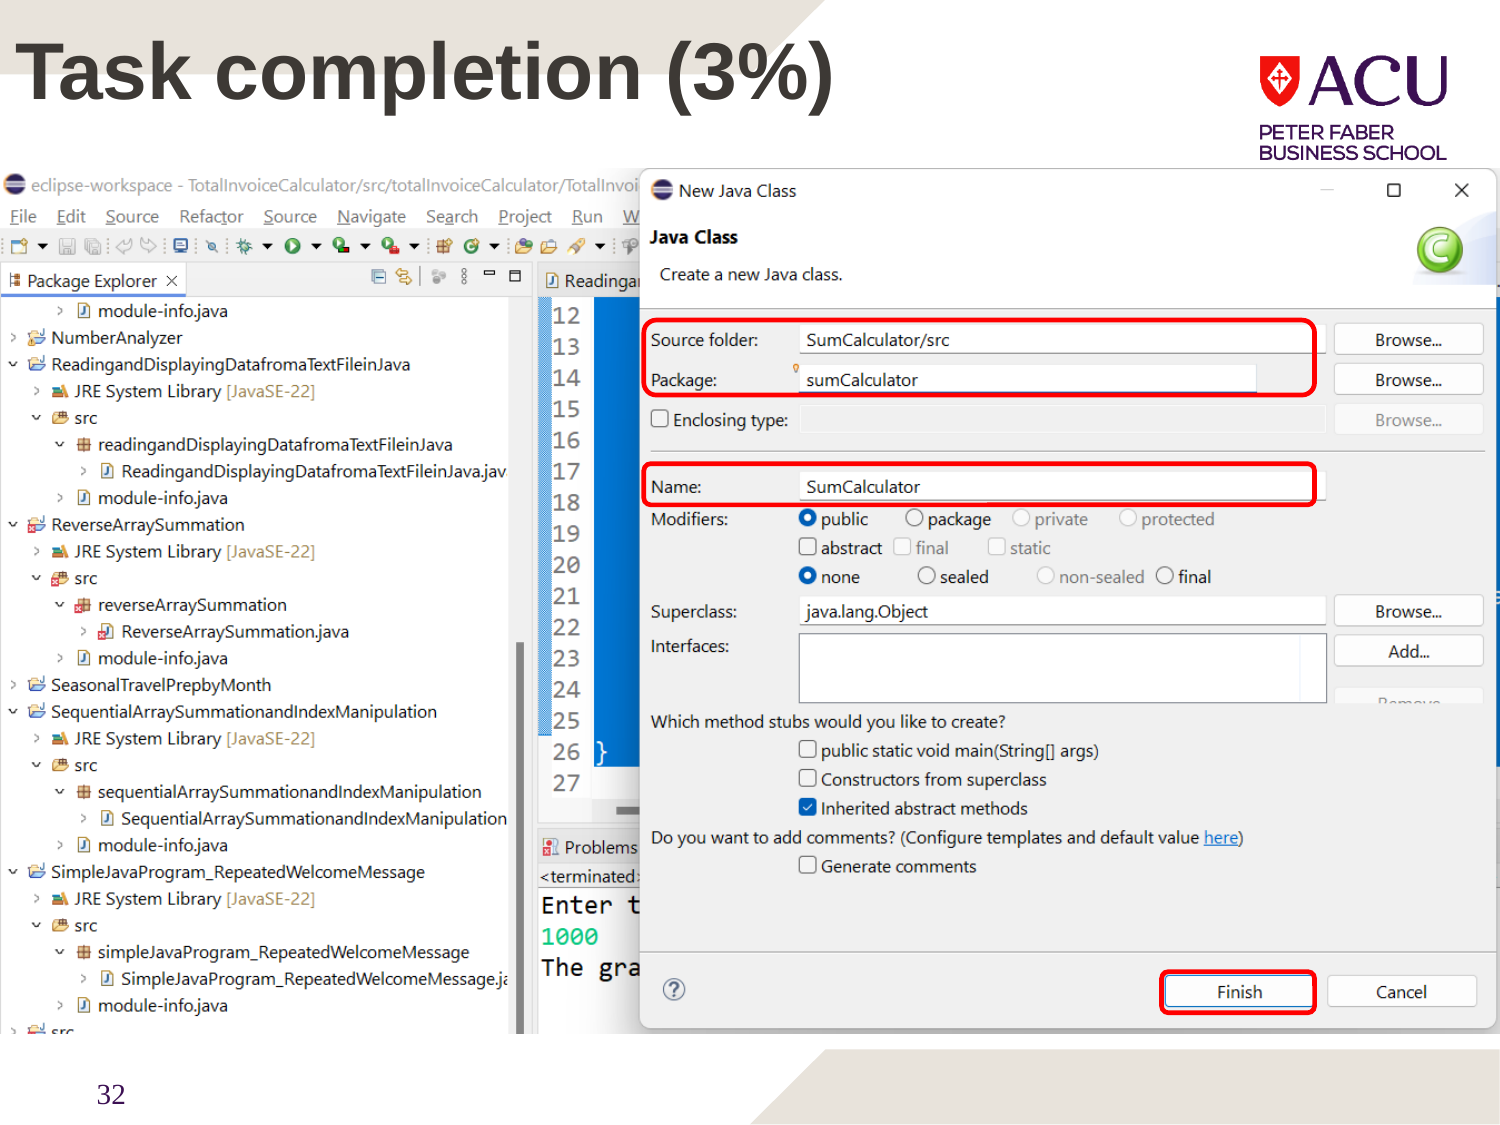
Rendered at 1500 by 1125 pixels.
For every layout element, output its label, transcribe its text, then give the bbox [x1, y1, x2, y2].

slide_number 32 [81, 1068, 156, 1109]
picture [0, 41, 1500, 1034]
title Task completion (3%) [0, 0, 1275, 135]
